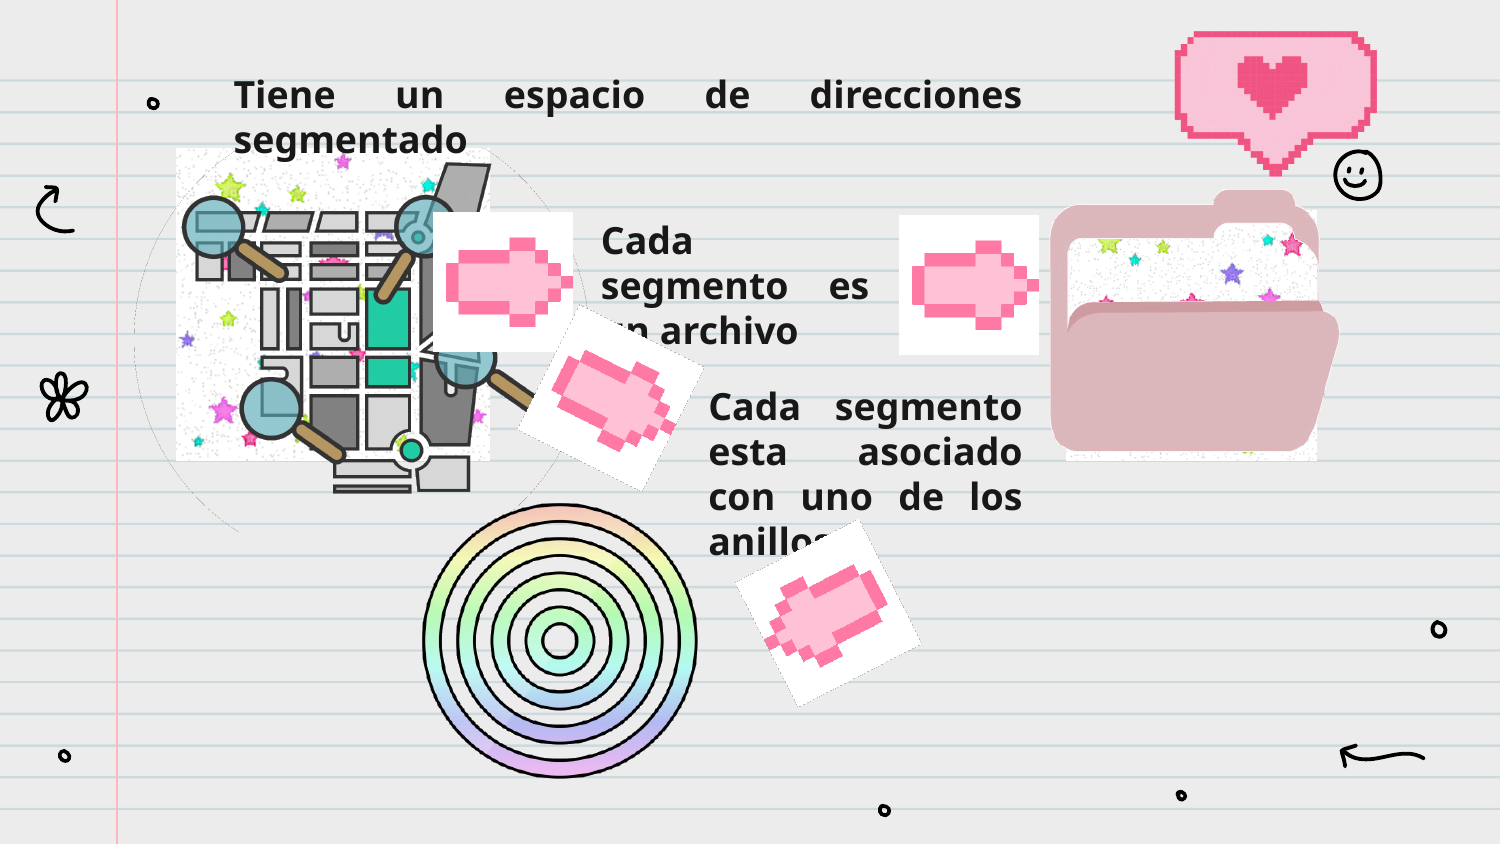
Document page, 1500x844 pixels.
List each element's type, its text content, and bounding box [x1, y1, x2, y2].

text_box Cada segmento esta asociado con uno de los anillos [808, 417, 1002, 529]
text_box Tiene un espacio de direcciones segmentado [218, 60, 1039, 172]
text_box Cada segmento es un archivo [633, 229, 885, 340]
picture [93, 147, 921, 844]
picture [898, 0, 1387, 526]
